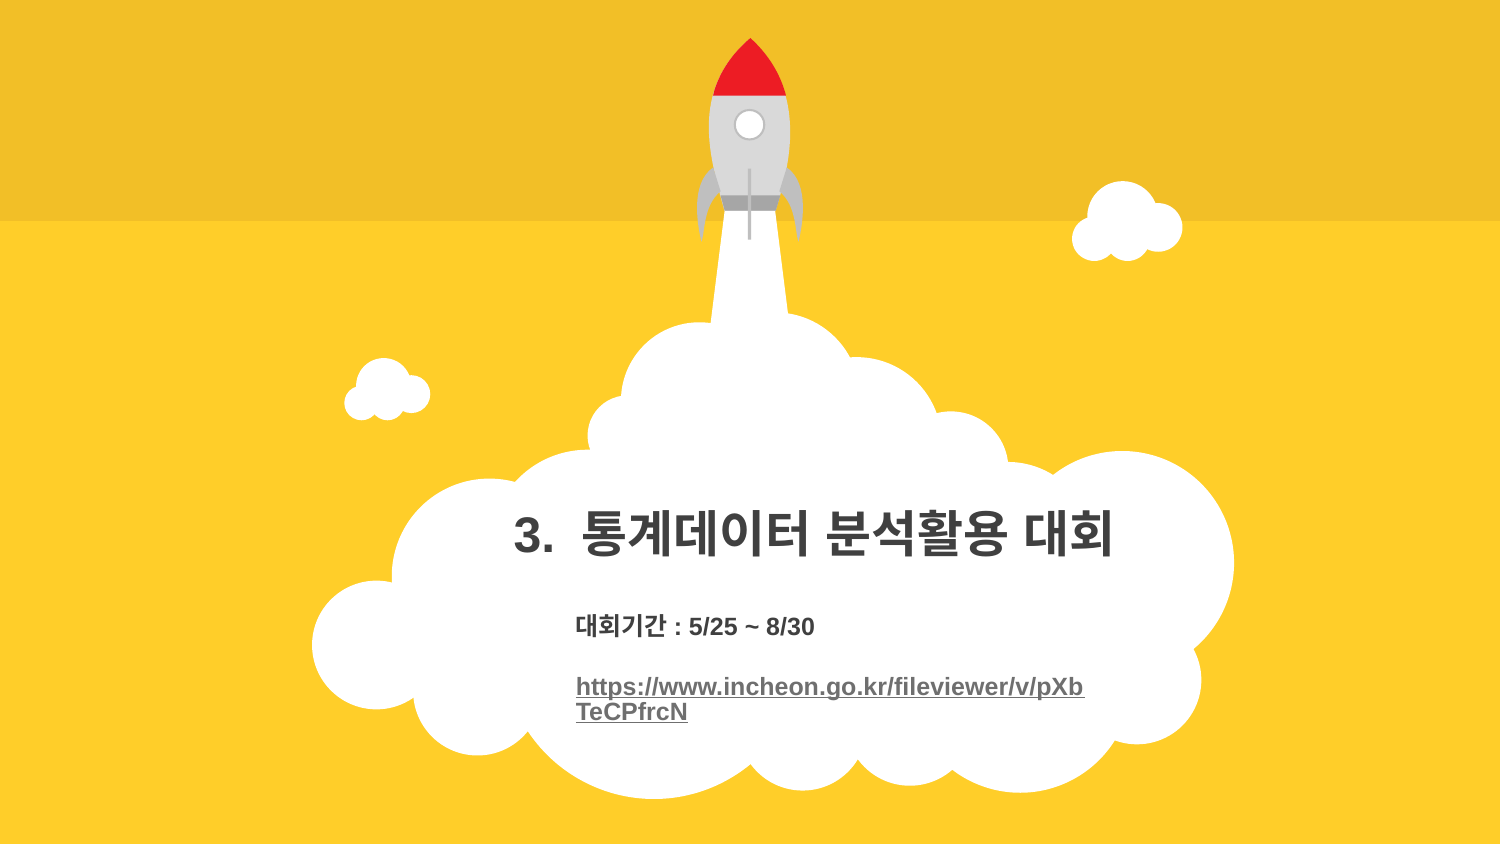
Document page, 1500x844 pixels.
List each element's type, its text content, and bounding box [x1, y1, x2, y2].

list 3. 통계데이터 분석활용 대회 [465, 484, 1164, 580]
text_box 대회기간: 5/25 ~ 8/30 https://www.incheon.go.kr/fileviewer/v/pXbTeCPfrcN [561, 603, 1105, 738]
